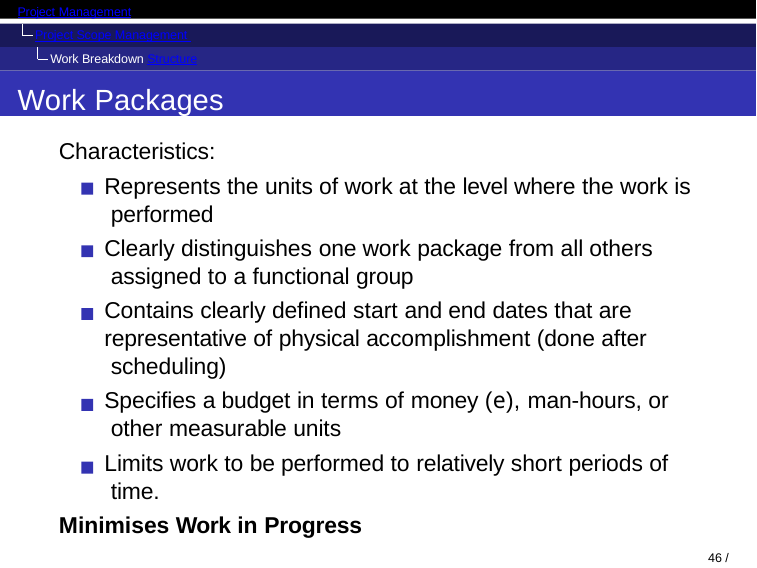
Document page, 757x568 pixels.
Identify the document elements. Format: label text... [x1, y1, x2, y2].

text_box [0, 23, 33, 47]
text_box Project Management [0, 0, 756, 19]
text_box Characteristics: Represents the units of work at the level where the work is performed Clearly distinguishes one work package from all others assigned to a functional group Contains clearly defined start and end dates that are representative of physical accomplishment (done after scheduling) Specifies a budget in terms of money (e), man-hours, or other measurable units Limits work to be performed to relatively short periods of time. Minimises Work in Progress [56, 128, 693, 539]
text_box [202, 23, 756, 47]
text_box Work Packages [0, 70, 756, 116]
text_box [0, 47, 756, 70]
text_box Project Scope Management Work Breakdown Structure [33, 16, 202, 66]
slide_number 46 / 53 [701, 548, 746, 568]
